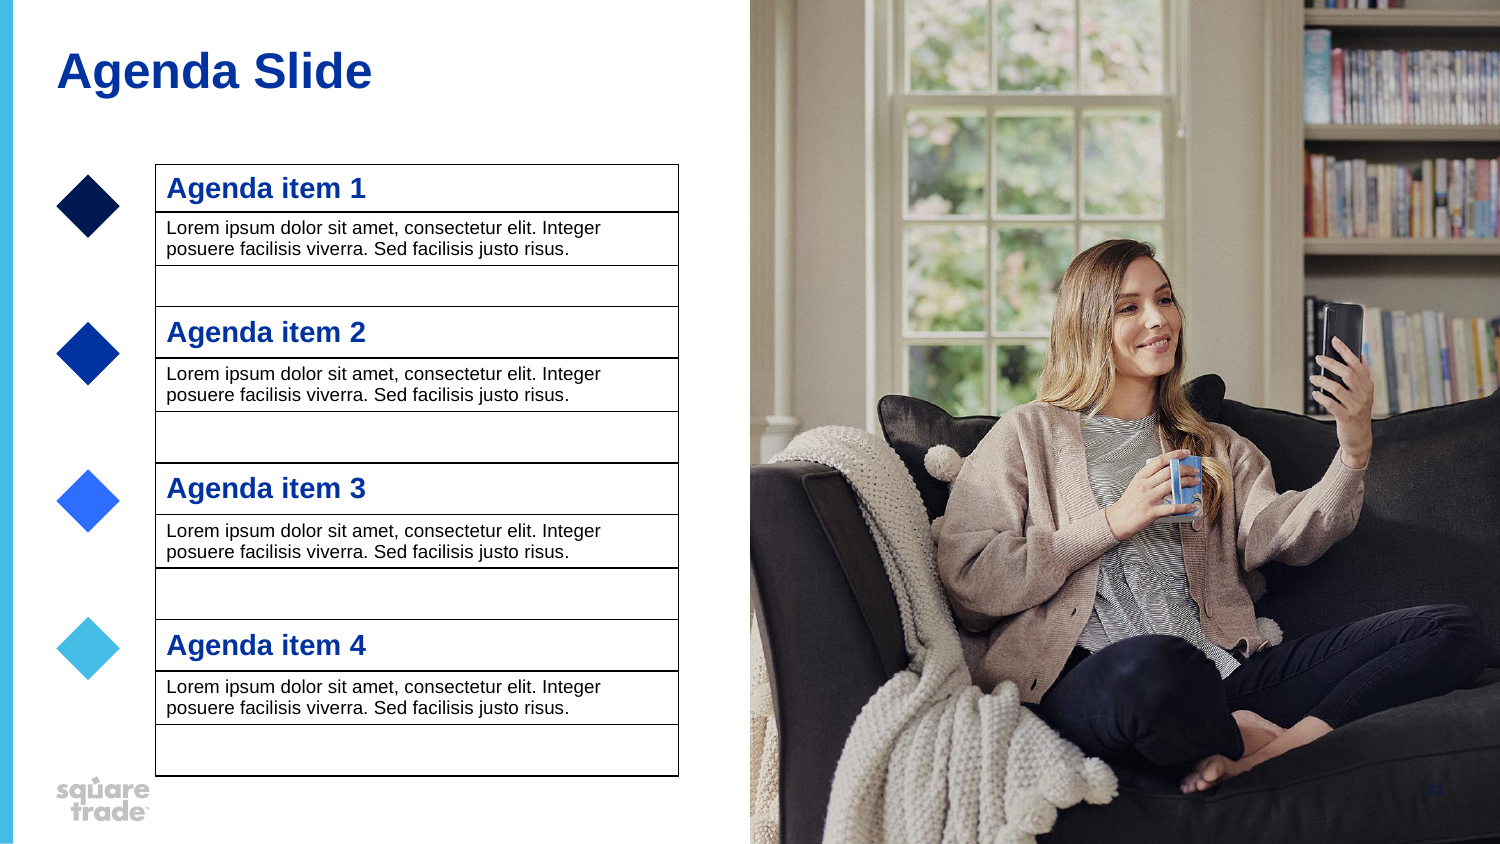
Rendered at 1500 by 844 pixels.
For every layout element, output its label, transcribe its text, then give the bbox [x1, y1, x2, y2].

text_box [56, 469, 120, 533]
table_cell Lorem ipsum dolor sit amet, consectetur elit. Integer posuere facilisis viverra. Sed facilisis justo risus. [156, 672, 678, 724]
text_box [56, 174, 120, 238]
picture [749, 0, 1500, 844]
table_cell Agenda item 4 [156, 620, 678, 670]
table_cell Lorem ipsum dolor sit amet, consectetur elit. Integer posuere facilisis viverra. Sed facilisis justo risus. [156, 213, 678, 265]
table_cell Agenda item 2 [156, 307, 678, 357]
text_box [56, 616, 120, 681]
table_cell [156, 412, 678, 462]
table_cell Lorem ipsum dolor sit amet, consectetur elit. Integer posuere facilisis viverra. Sed facilisis justo risus. [156, 515, 678, 567]
title Agenda Slide [56, 45, 744, 120]
table_cell [156, 725, 678, 775]
table_header Agenda item 1 [156, 165, 678, 211]
table_cell [156, 569, 678, 619]
table_cell [156, 266, 678, 306]
table_cell Agenda item 3 [156, 464, 678, 514]
table_cell Lorem ipsum dolor sit amet, consectetur elit. Integer posuere facilisis viverra. Sed facilisis justo risus. [156, 359, 678, 411]
text_box [56, 321, 120, 386]
